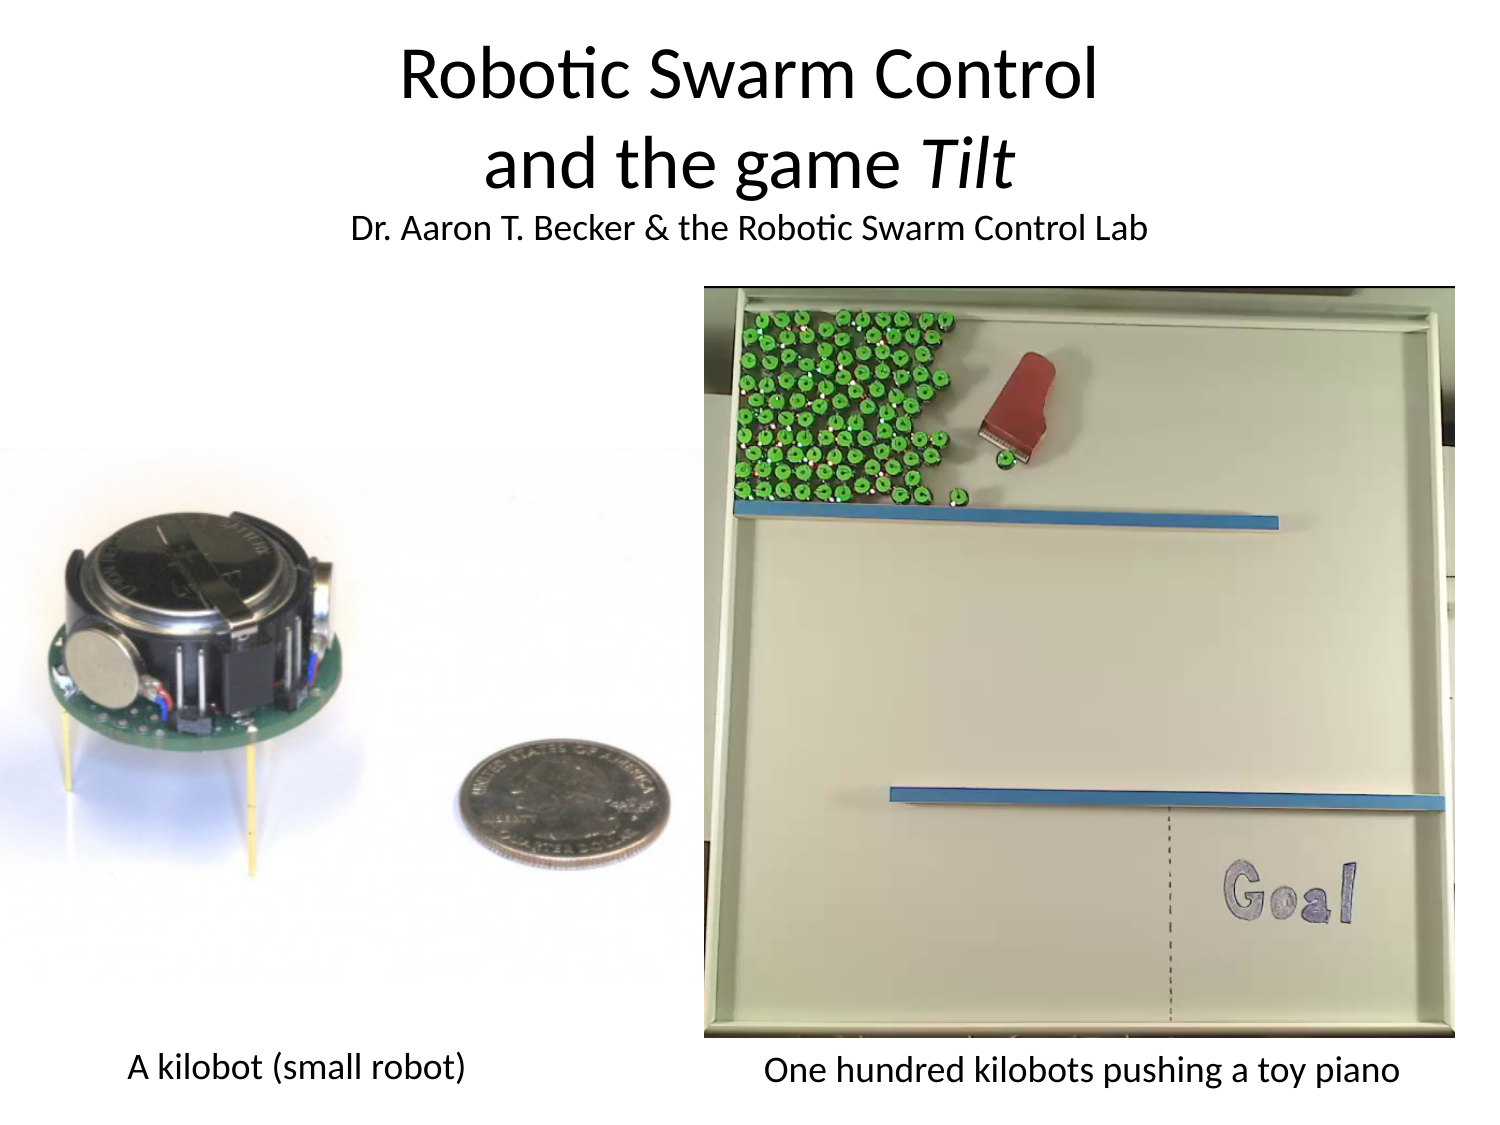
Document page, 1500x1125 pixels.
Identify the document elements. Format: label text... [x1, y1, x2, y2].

text_box A kilobot (small robot) [112, 1034, 535, 1095]
title Robotic Swarm Control and the game Tilt Dr. Aaron T. Becker & the Robotic Swarm Control Lab [112, 15, 1388, 257]
text_box One hundred kilobots pushing a toy piano [749, 1046, 1456, 1098]
picture [0, 448, 704, 983]
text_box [702, 285, 1456, 1039]
